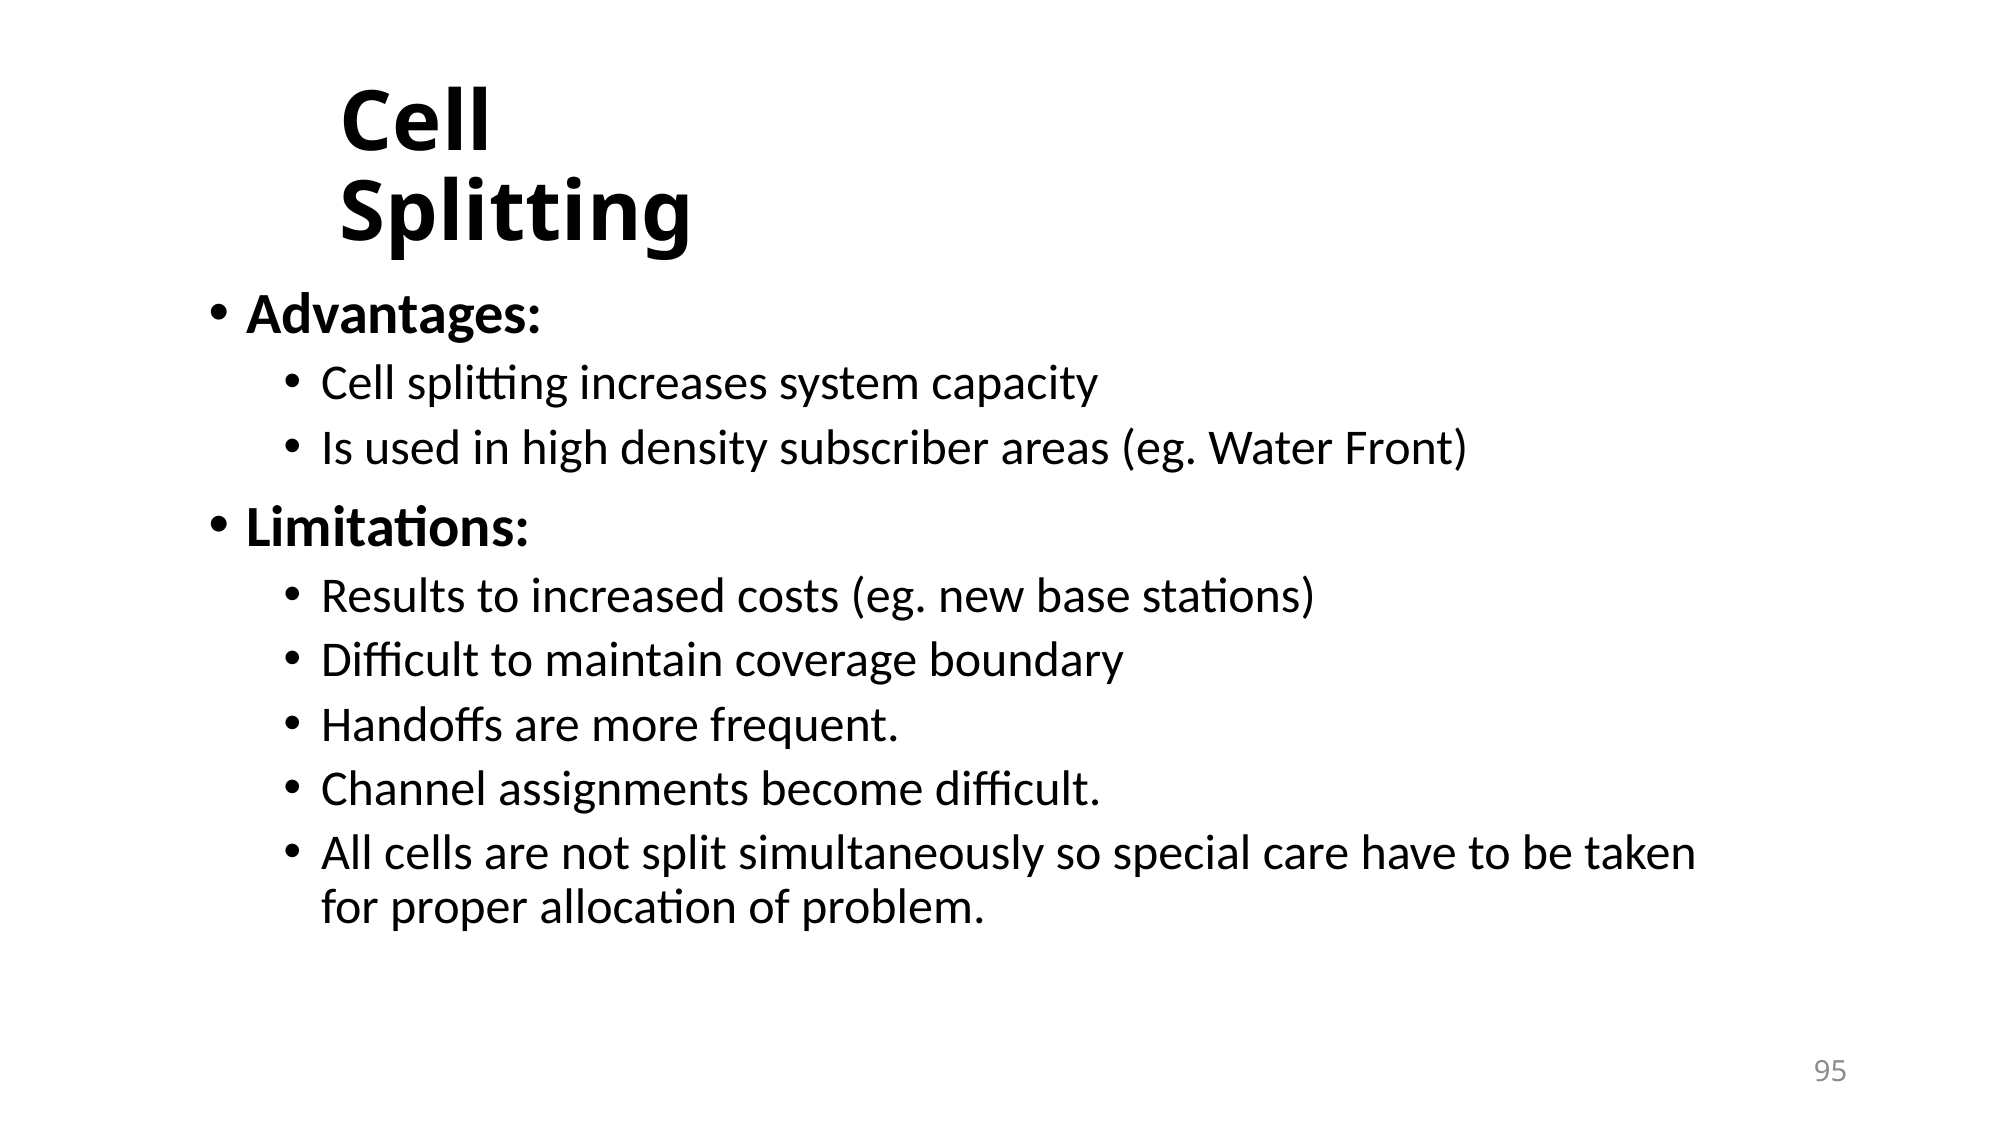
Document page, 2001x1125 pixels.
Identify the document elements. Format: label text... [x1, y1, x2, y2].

title Cell Splitting [324, 112, 863, 225]
list Advantages: Cell splitting increases system capacity Is used in high density subscriber areas (eg. Water Front) Limitations: Results to increased costs (eg. new base stations) Difficult to maintain coverage boundary Handoffs are more frequent. Channel assignments become difficult. All cells are not split simultaneously so special care have to be taken for proper allocation of problem. [193, 275, 1722, 1043]
slide_number 95 [1412, 1042, 1863, 1103]
